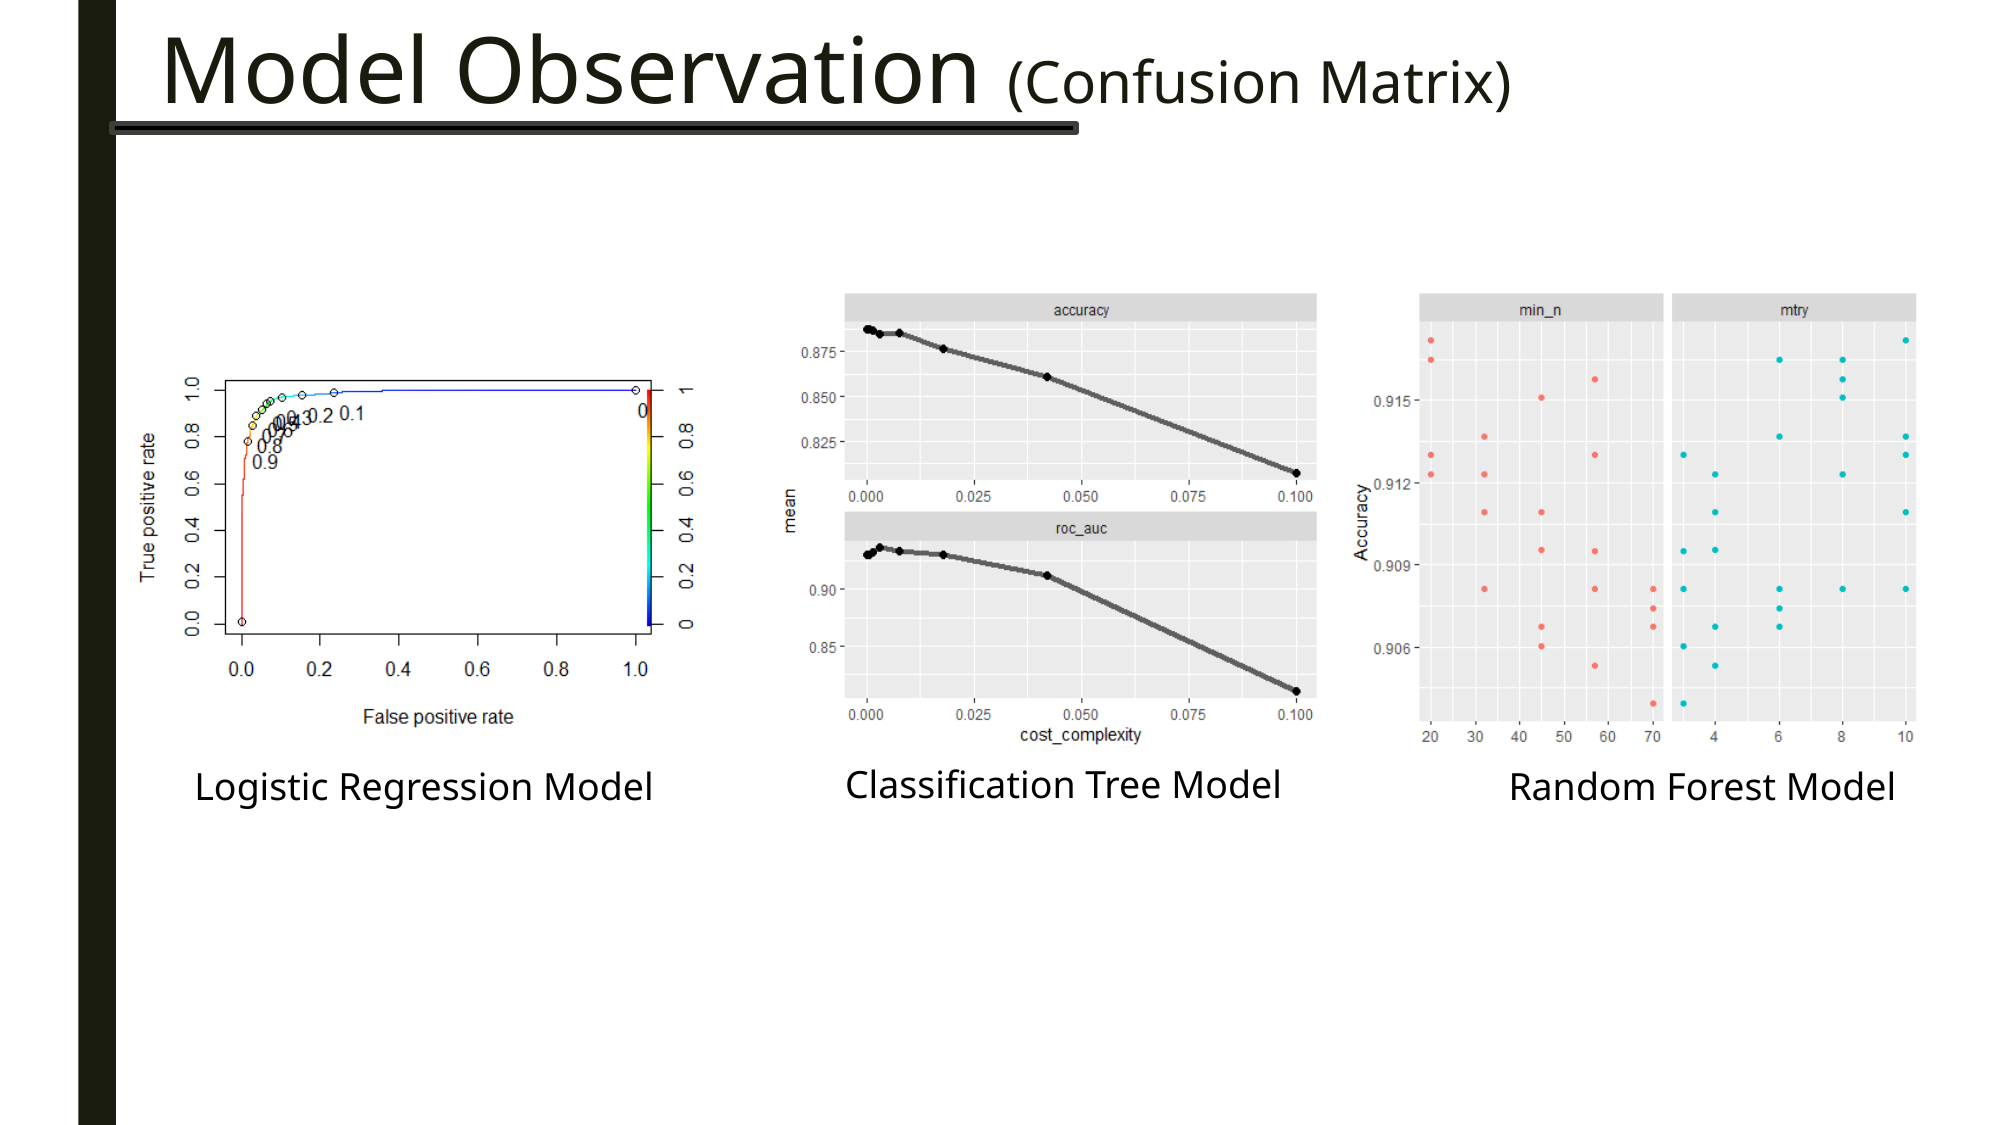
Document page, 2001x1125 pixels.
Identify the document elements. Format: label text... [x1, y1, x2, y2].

picture [1343, 285, 1926, 753]
text_box Classification Tree Model [772, 753, 1355, 814]
text_box Random Forest Model [1411, 755, 1994, 816]
title Model Observation (Confusion Matrix) [144, 17, 1720, 156]
picture [133, 285, 699, 753]
picture [772, 285, 1326, 753]
text_box [109, 121, 1079, 135]
text_box Logistic Regression Model [133, 755, 716, 816]
